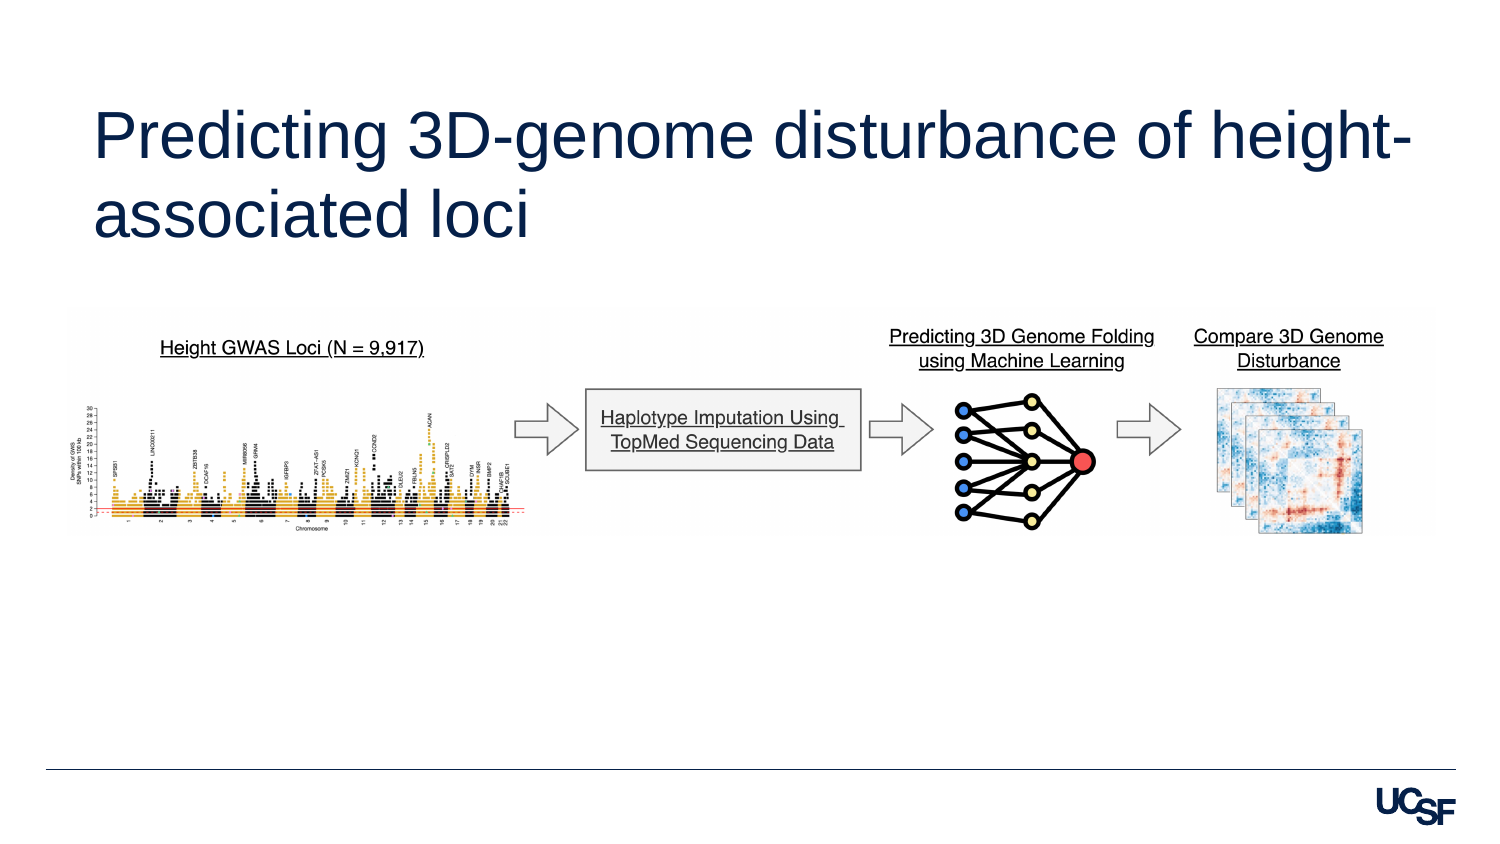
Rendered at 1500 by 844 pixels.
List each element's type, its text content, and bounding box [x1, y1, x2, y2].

text_box Predicting 3D-genome disturbance of height-associated loci [78, 83, 1433, 259]
picture [66, 307, 1437, 537]
